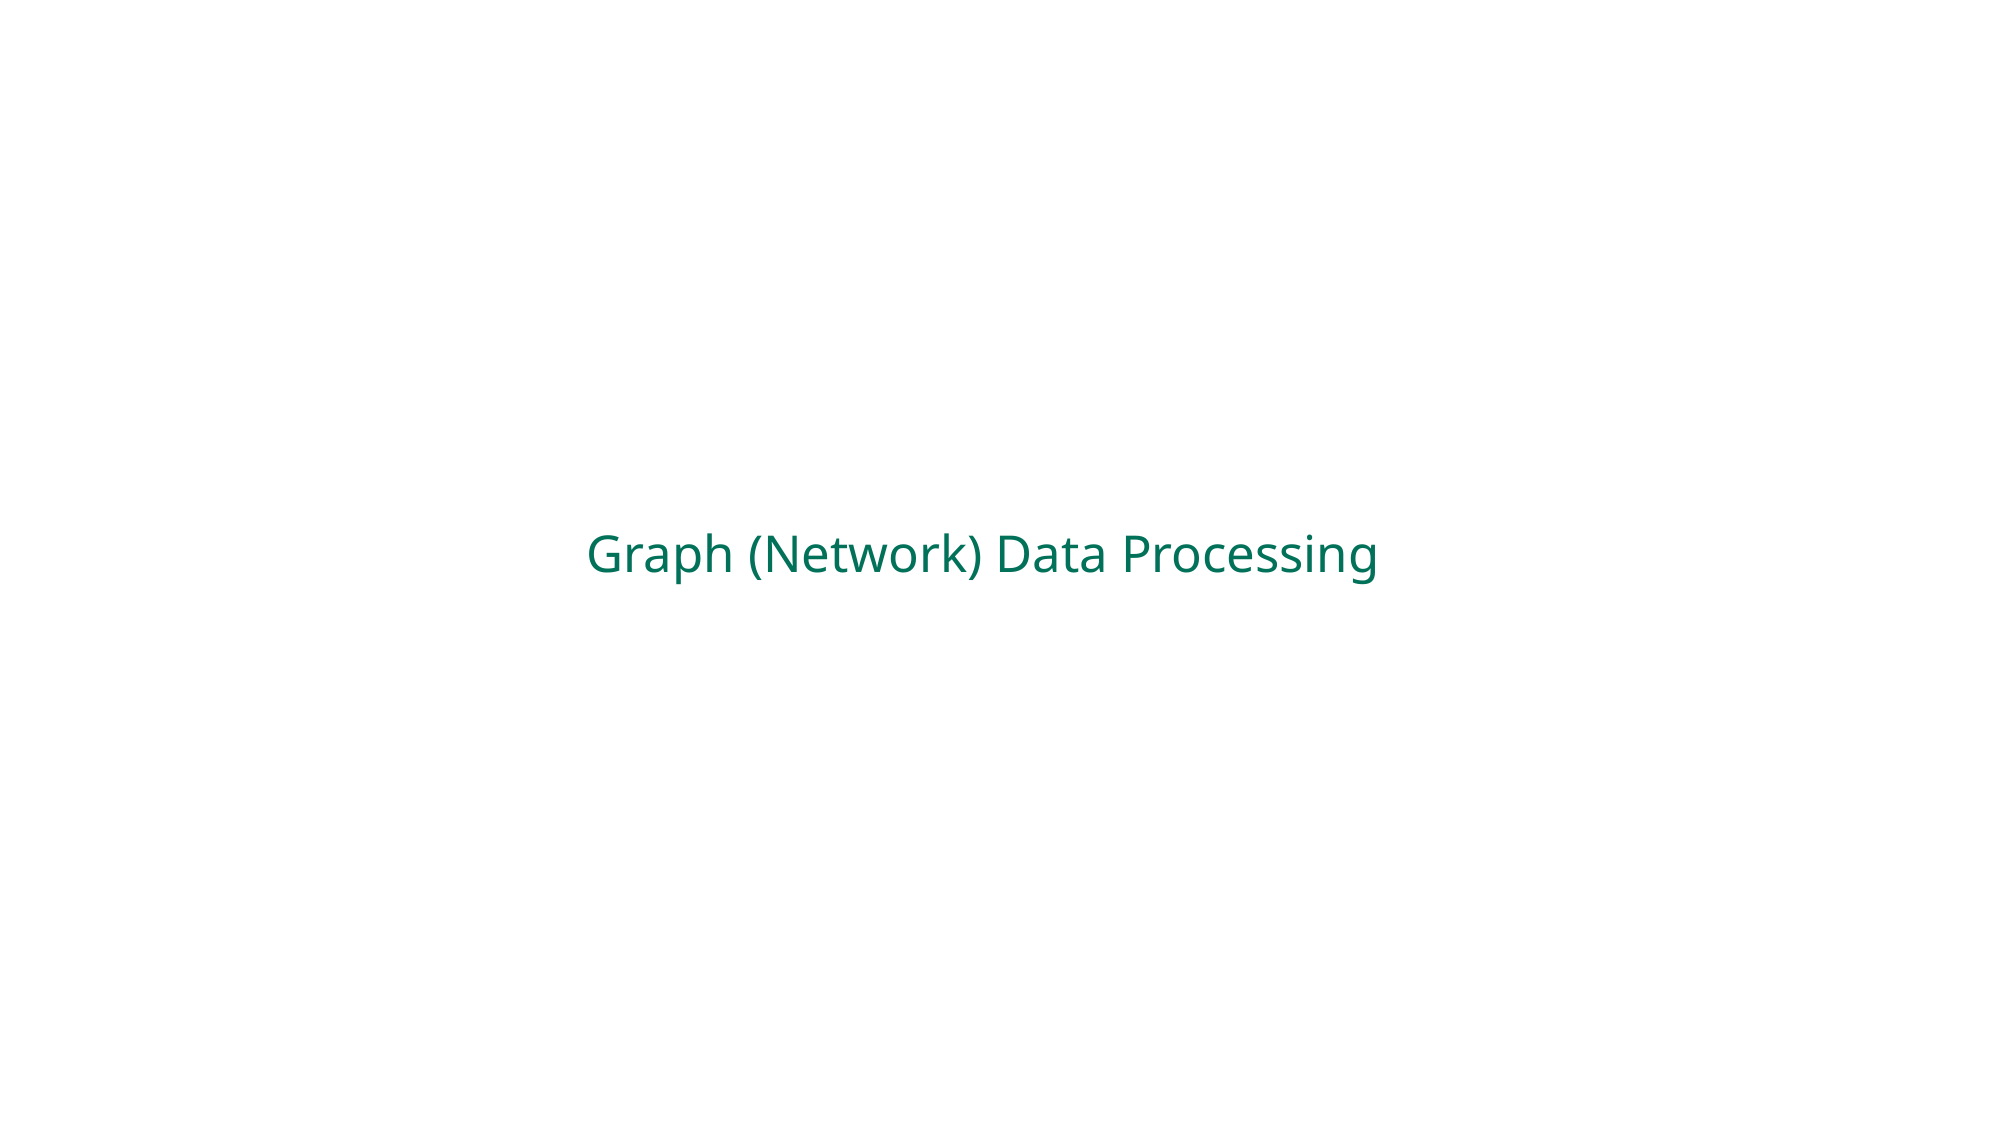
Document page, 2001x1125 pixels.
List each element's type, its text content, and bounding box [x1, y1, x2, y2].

title Graph (Network) Data Processing [226, 466, 1740, 592]
